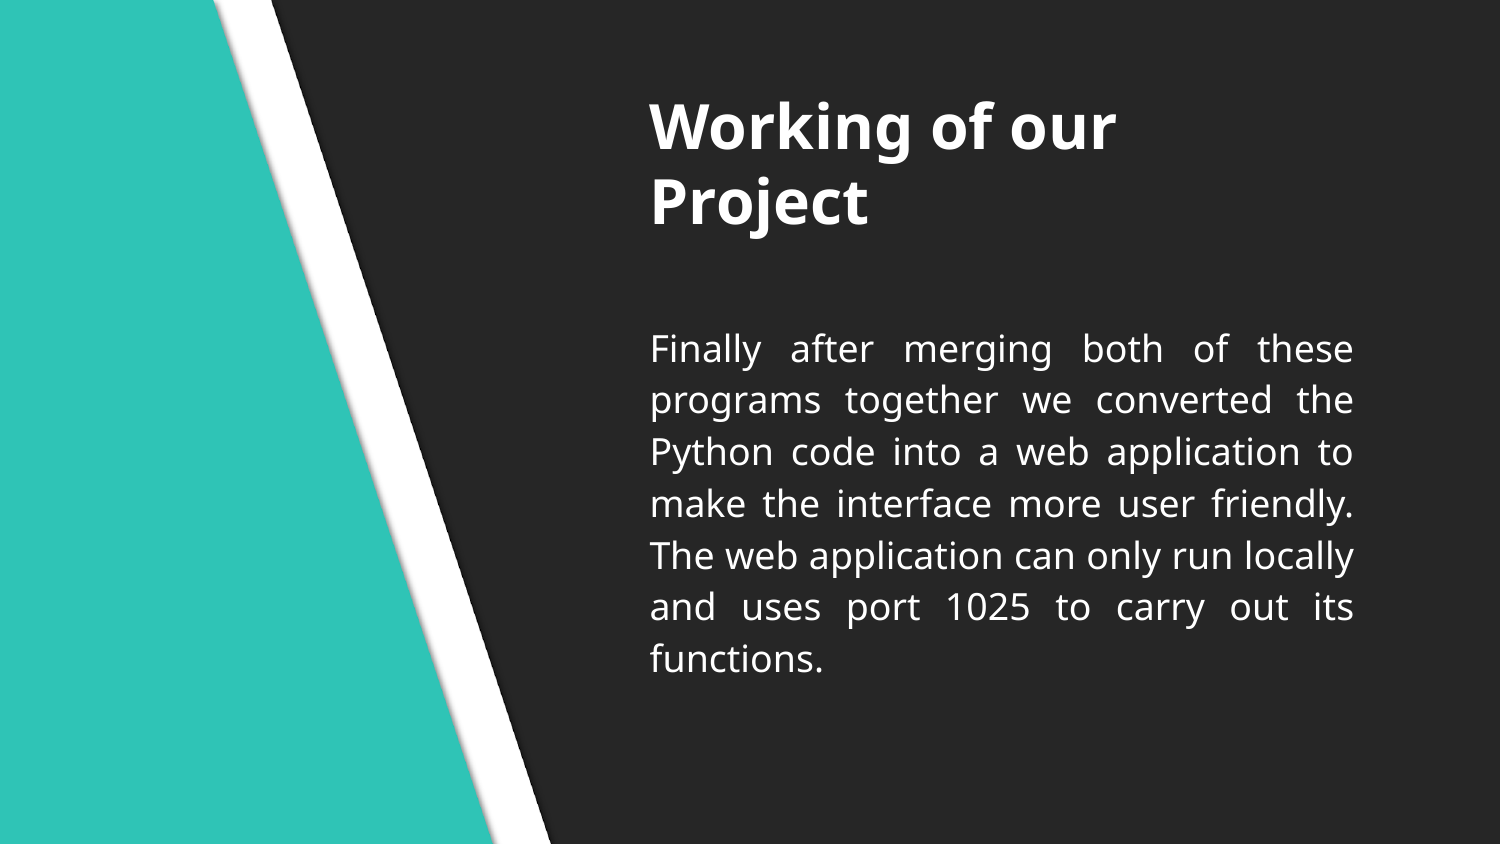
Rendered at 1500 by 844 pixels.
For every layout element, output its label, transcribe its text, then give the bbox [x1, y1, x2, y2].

picture [0, 0, 1500, 844]
list Finally after merging both of these programs together we converted the Python code into a web application to make the interface more user friendly. The web application can only run locally and uses port 1025 to carry out its functions. [634, 303, 1370, 756]
title Working of our Project [634, 0, 1370, 253]
